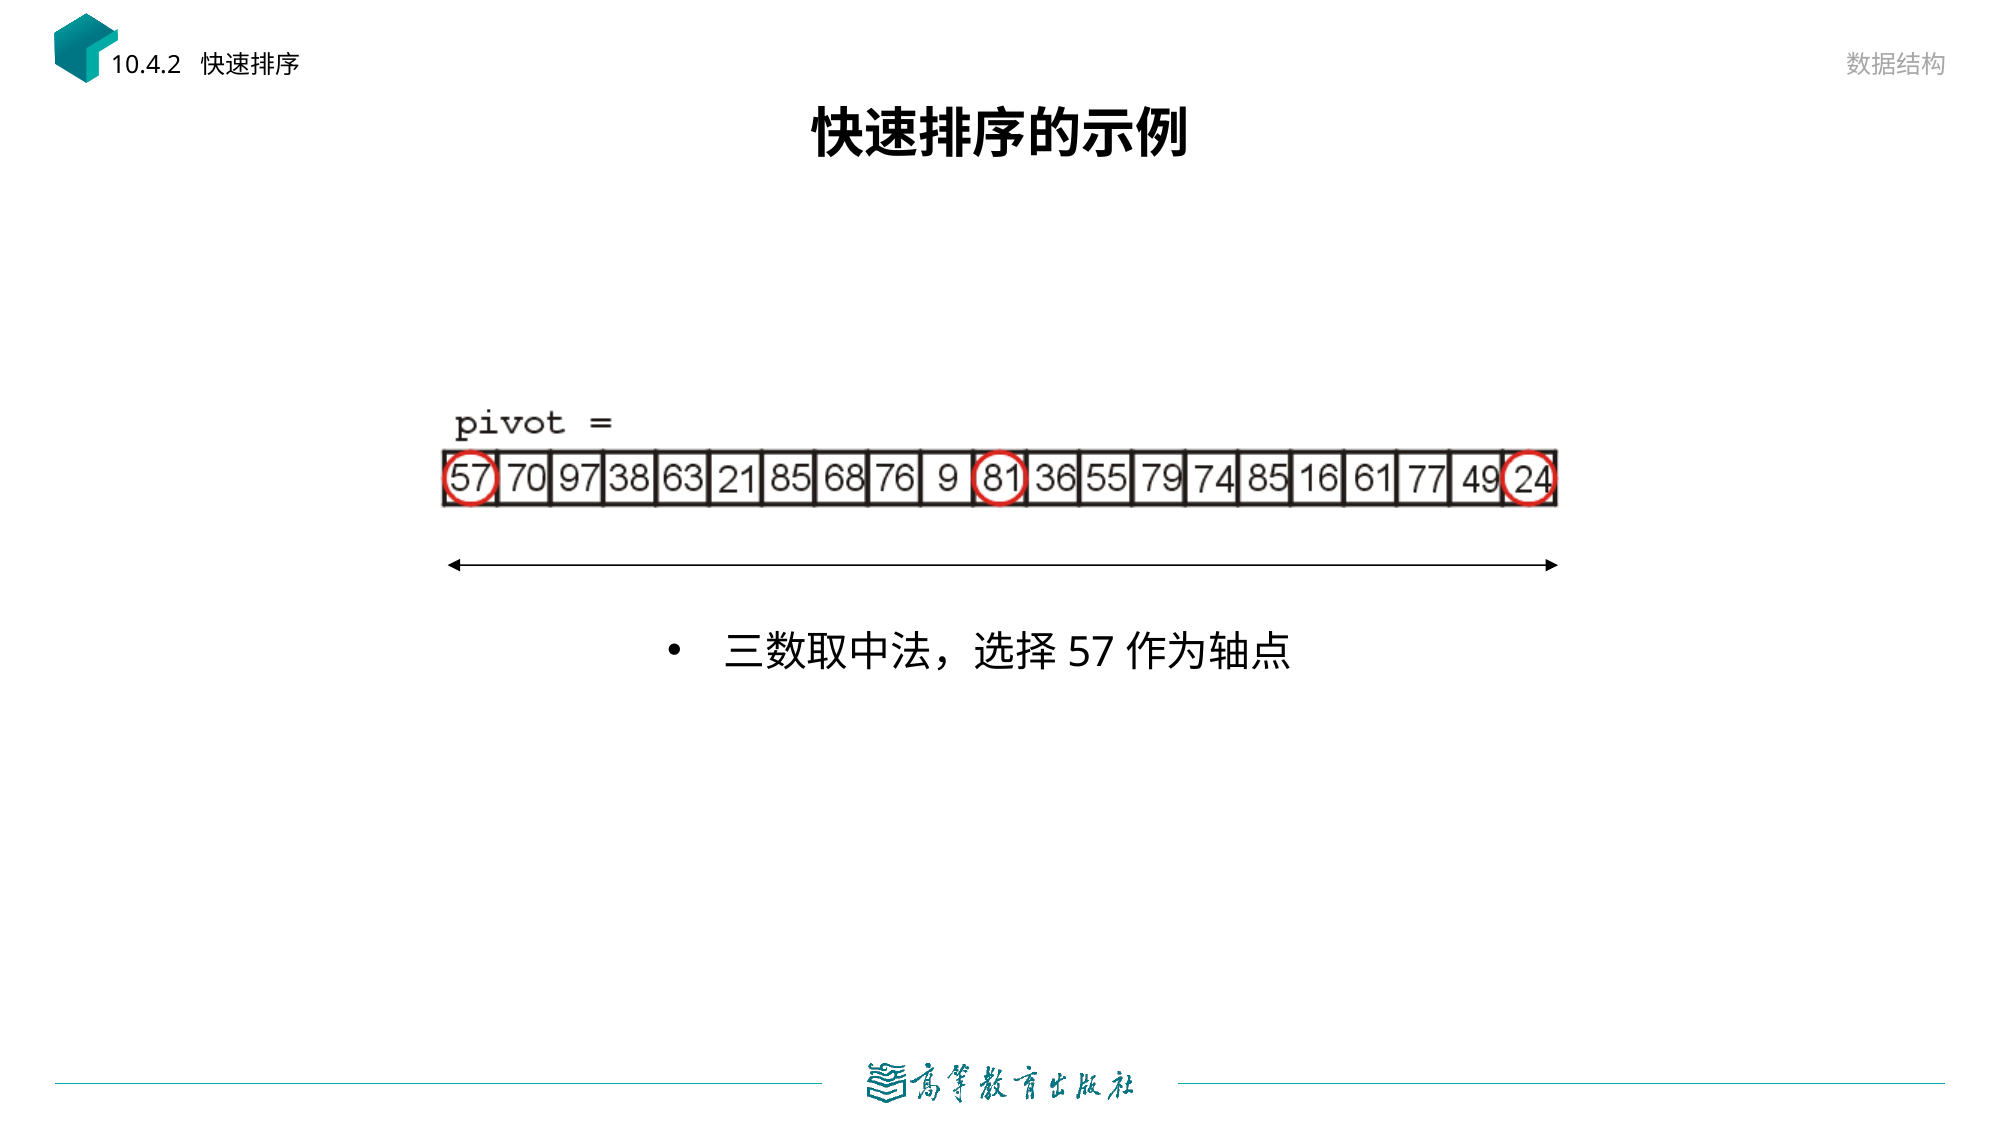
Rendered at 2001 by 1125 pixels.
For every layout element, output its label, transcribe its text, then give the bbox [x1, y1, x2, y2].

picture [867, 1063, 1133, 1103]
text_box [447, 558, 1559, 572]
subtitle 10.4.2 快速排序 [95, 44, 894, 99]
title 快速排序的示例 [137, 92, 1863, 178]
picture [435, 408, 1565, 514]
list 数据结构 [1115, 32, 1962, 86]
text_box 三数取中法，选择57作为轴点 [652, 617, 1308, 682]
